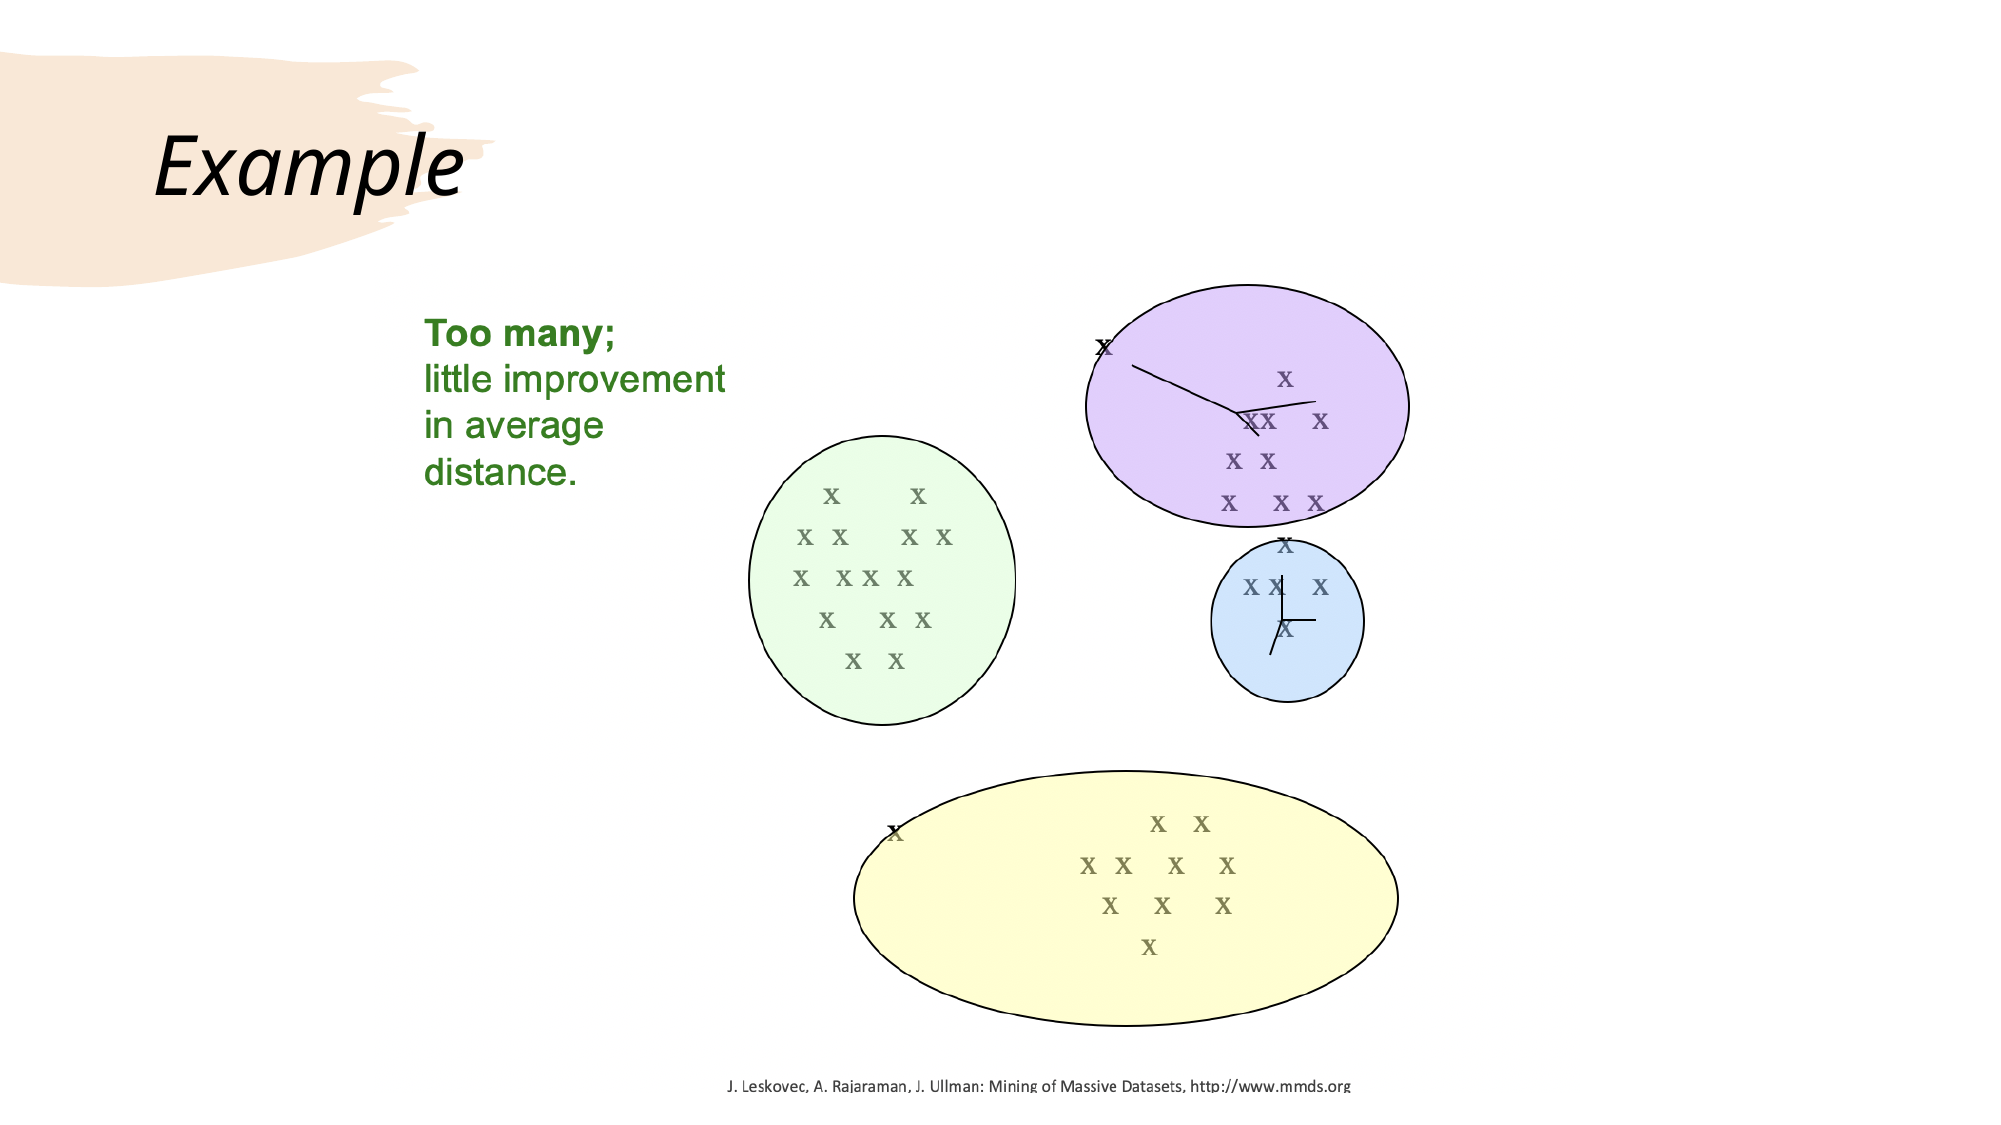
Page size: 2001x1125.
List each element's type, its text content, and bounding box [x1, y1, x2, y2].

title Example [137, 59, 1863, 278]
picture [374, 263, 1581, 1093]
